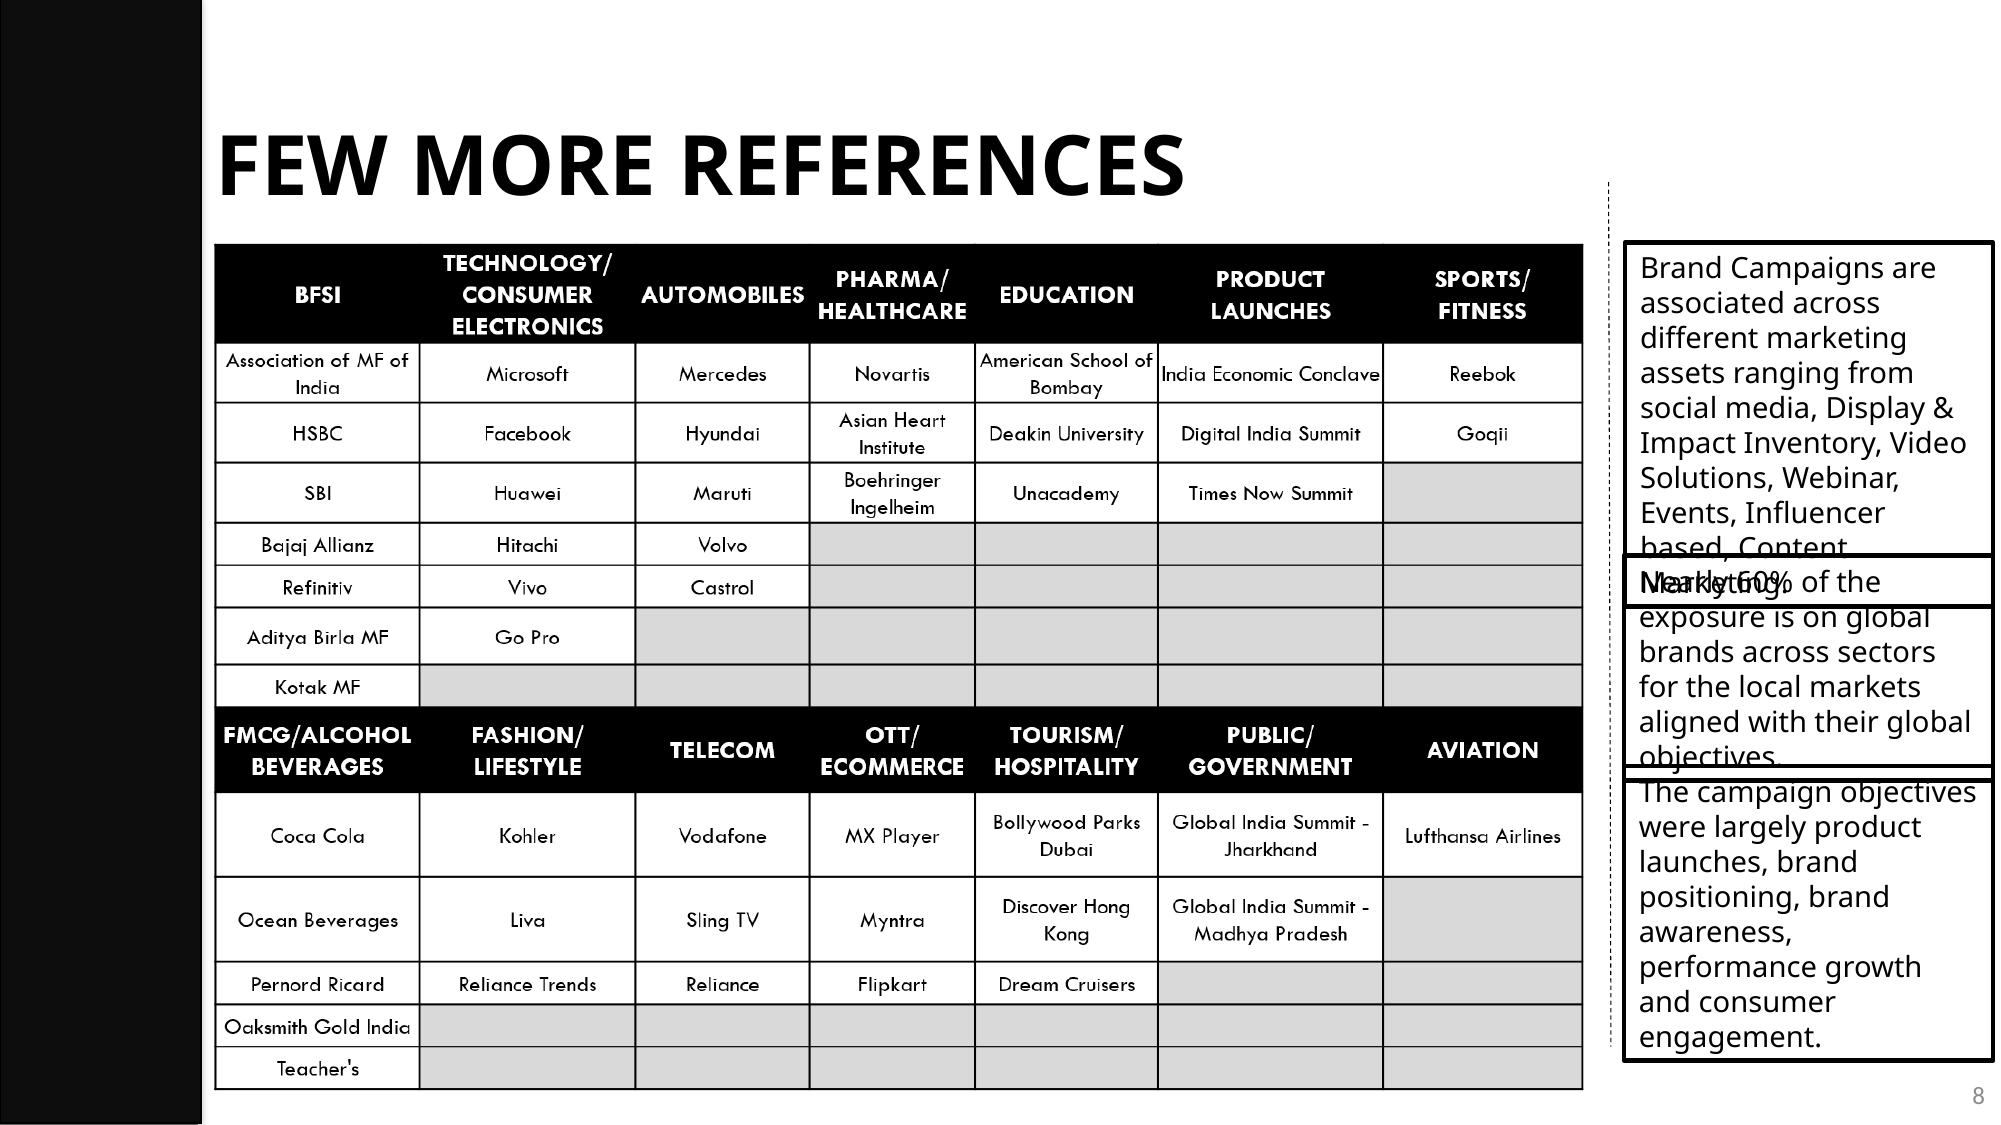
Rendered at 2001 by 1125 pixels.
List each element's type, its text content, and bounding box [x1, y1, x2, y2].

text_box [1608, 182, 1994, 1047]
title FEW MORE REFERENCES [202, 59, 2000, 278]
slide_number 8 [1550, 1065, 2000, 1125]
text_box [0, 0, 202, 1124]
picture [214, 238, 1584, 1095]
